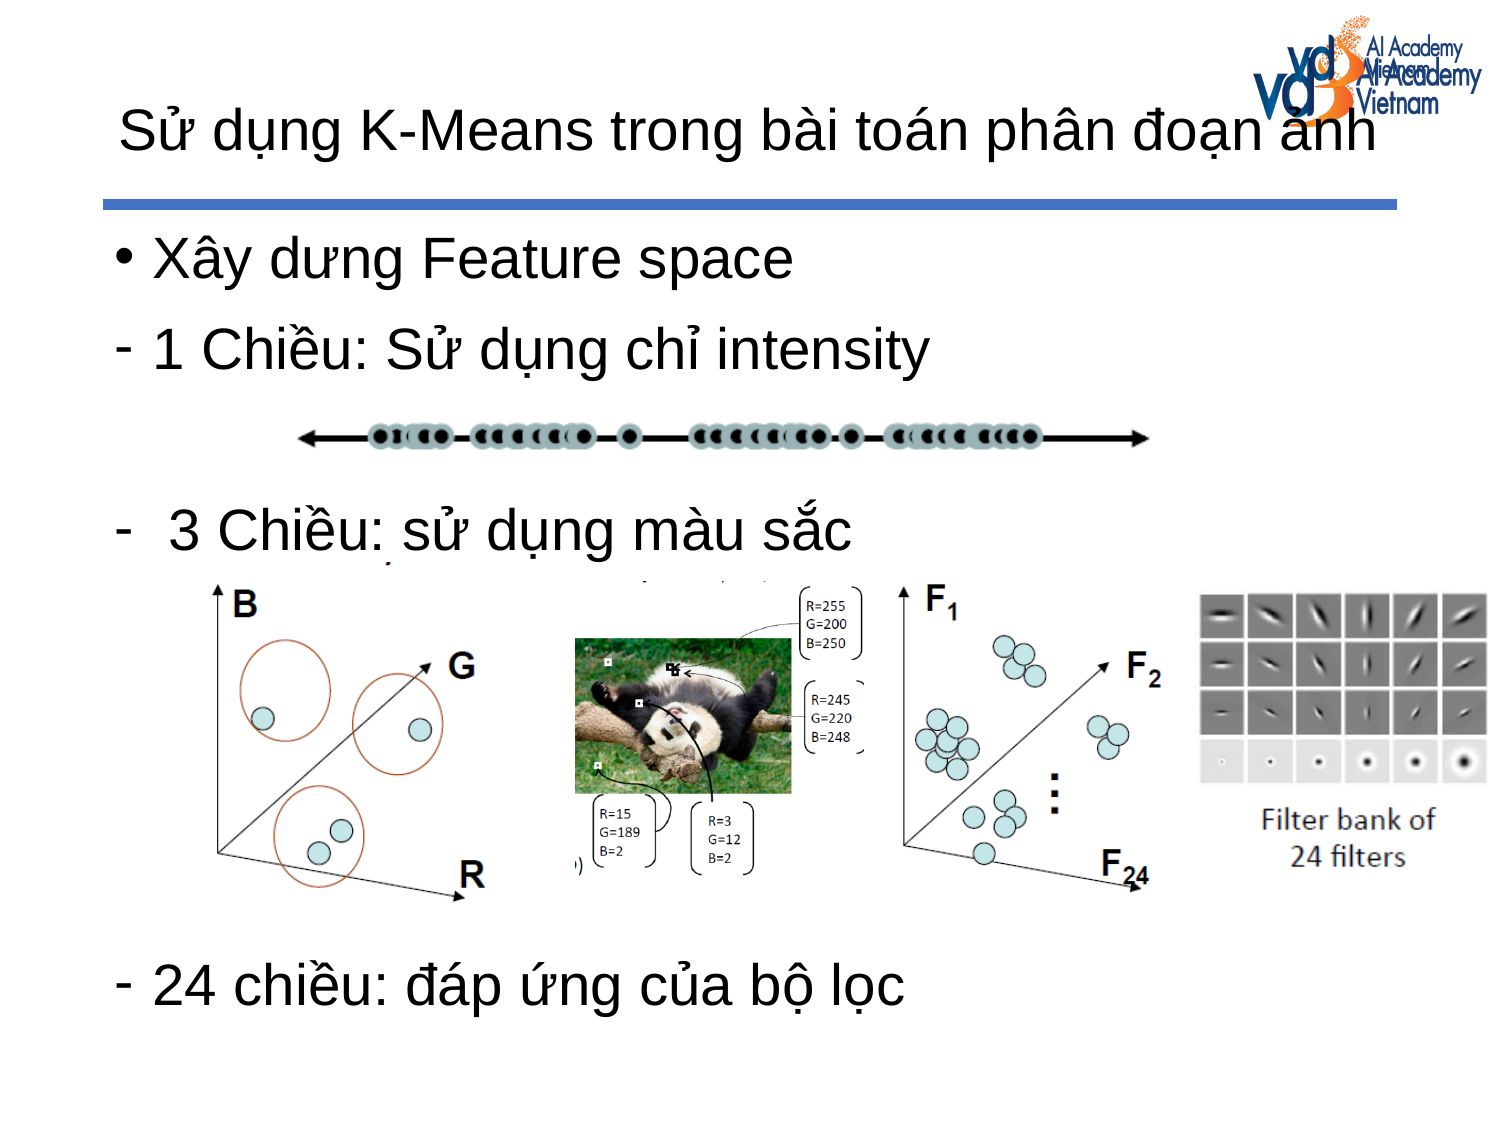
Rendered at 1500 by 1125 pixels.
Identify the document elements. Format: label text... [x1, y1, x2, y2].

picture [1187, 574, 1488, 888]
picture [574, 562, 1163, 913]
picture [174, 562, 538, 932]
picture [249, 399, 1186, 463]
list Xây dưng Feature space 1 Chiều: Sử dụng chỉ intensity 3 Chiều: sử dụng màu sắc 24 chiều: đáp ứng của bộ lọc [99, 212, 1394, 1025]
title Sử dụng K-Means trong bài toán phân đoạn ảnh [103, 59, 1397, 204]
picture [1253, 15, 1482, 127]
